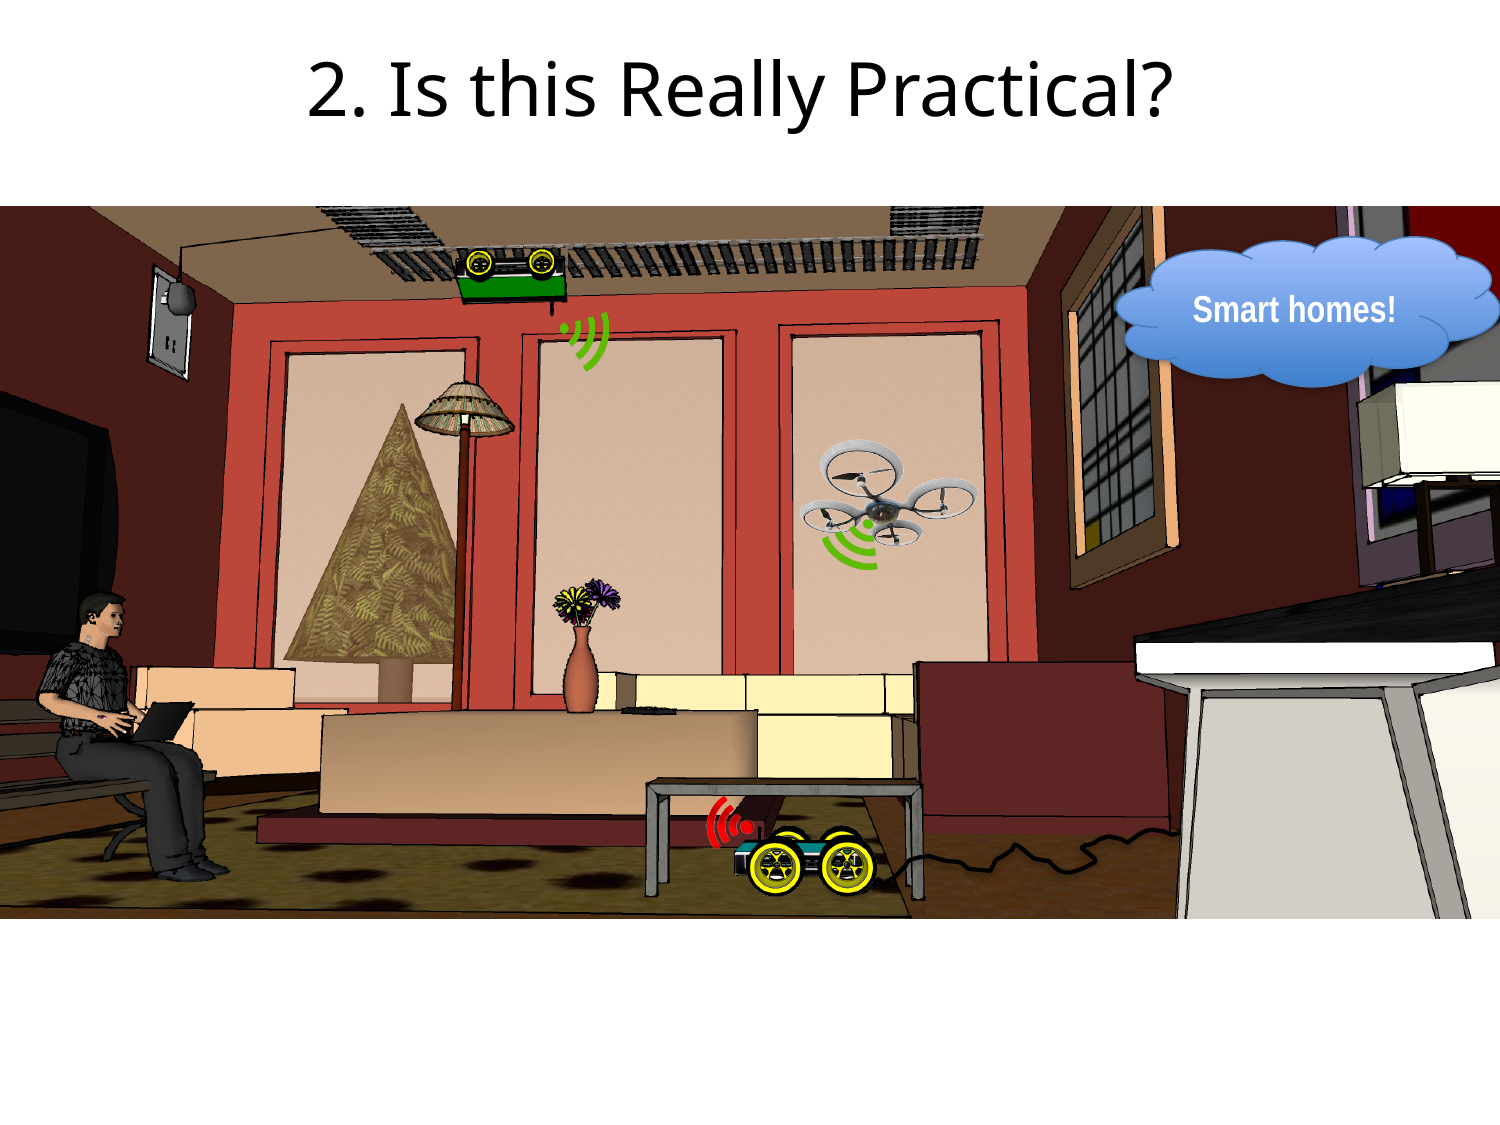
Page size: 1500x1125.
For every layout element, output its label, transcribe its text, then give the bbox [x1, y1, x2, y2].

picture [0, 206, 1500, 919]
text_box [791, 436, 983, 576]
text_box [452, 248, 618, 363]
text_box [705, 796, 881, 901]
text_box 2. Is this Really Practical? [0, 33, 1481, 176]
